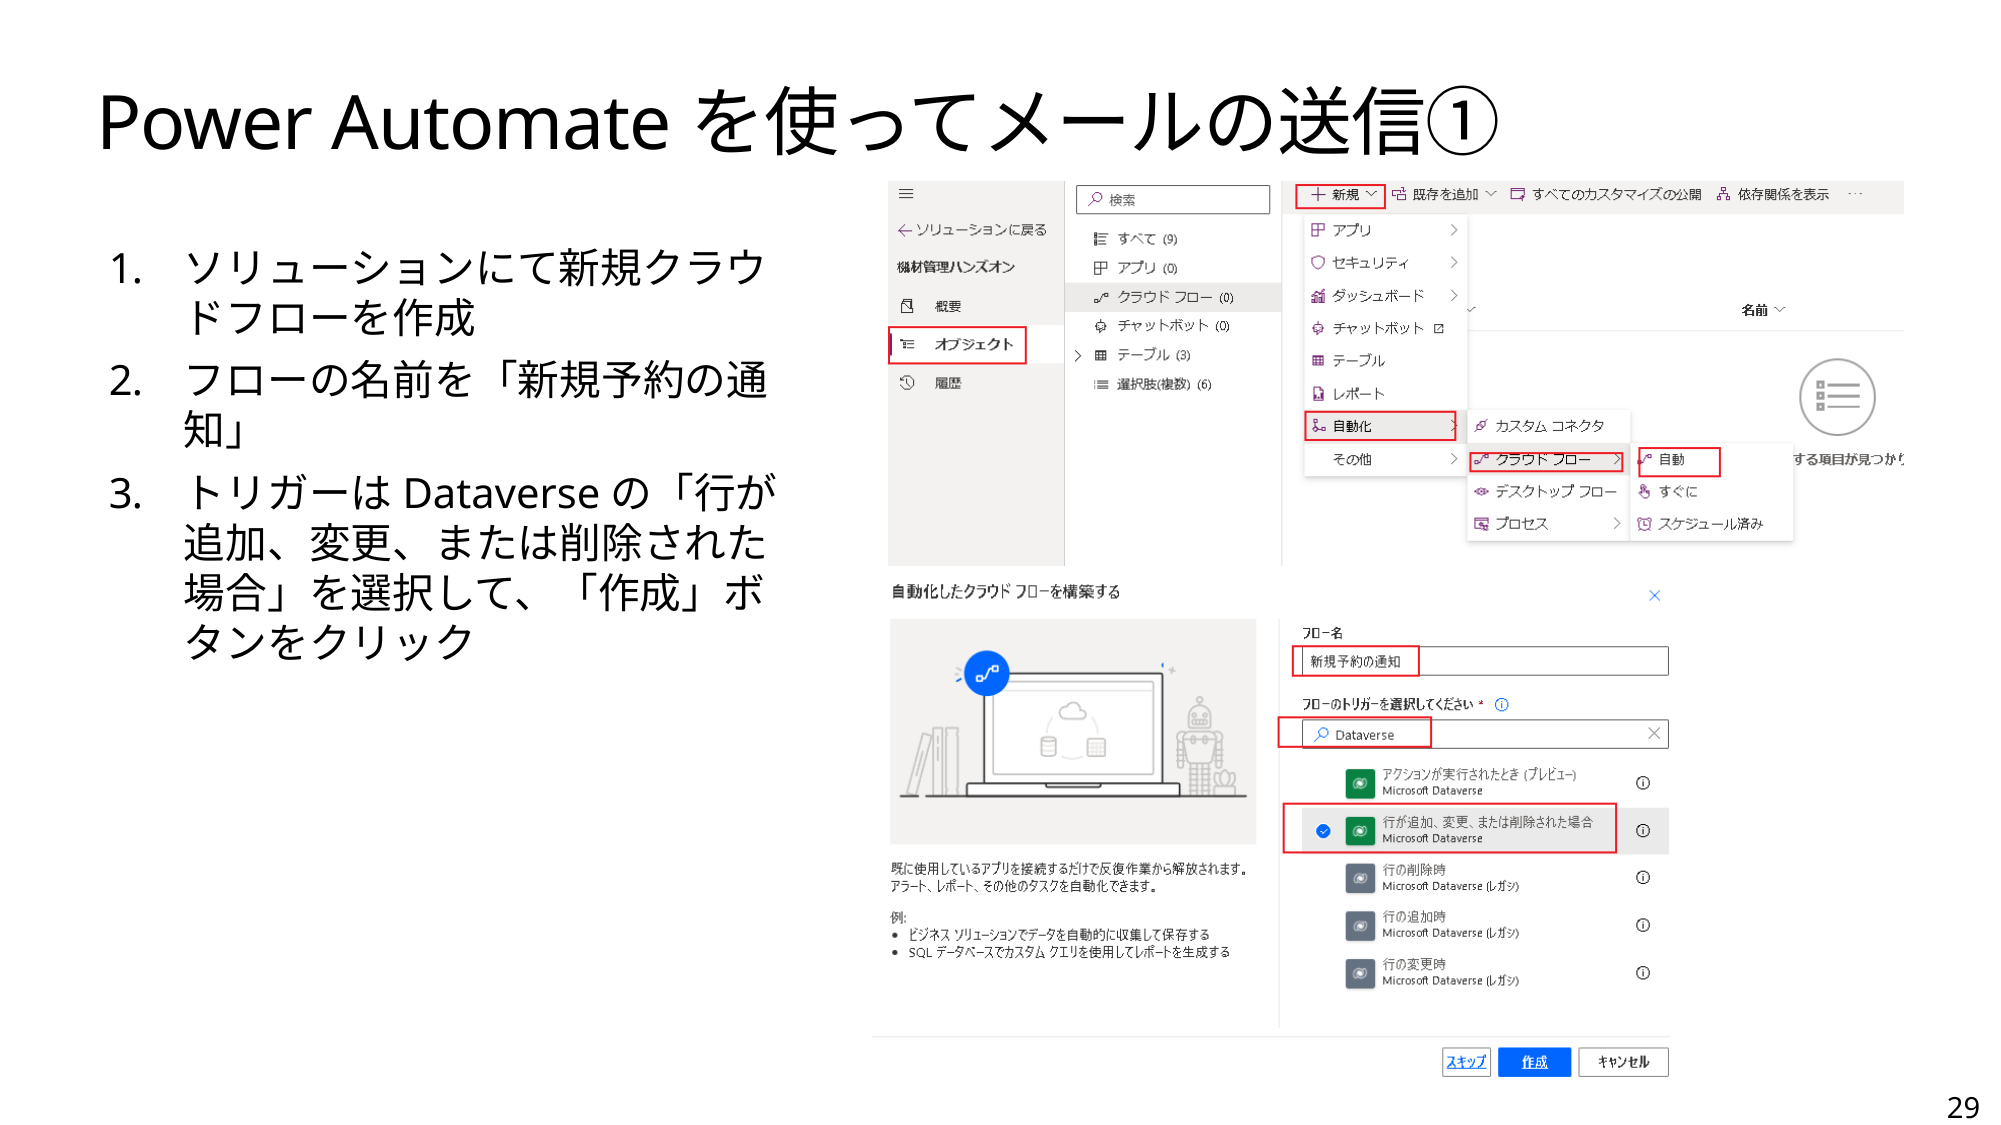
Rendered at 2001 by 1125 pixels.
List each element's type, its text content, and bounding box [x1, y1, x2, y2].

picture [872, 180, 1905, 1082]
text_box ソリューションにて新規クラウドフローを作成 フローの名前を「新規予約の通知」 トリガーはDataverseの「行が追加、変更、または削除された場合」を選択して、「作成」ボタンをクリック [108, 241, 780, 667]
title Power Automateを使ってメールの送信① [96, 75, 1904, 166]
